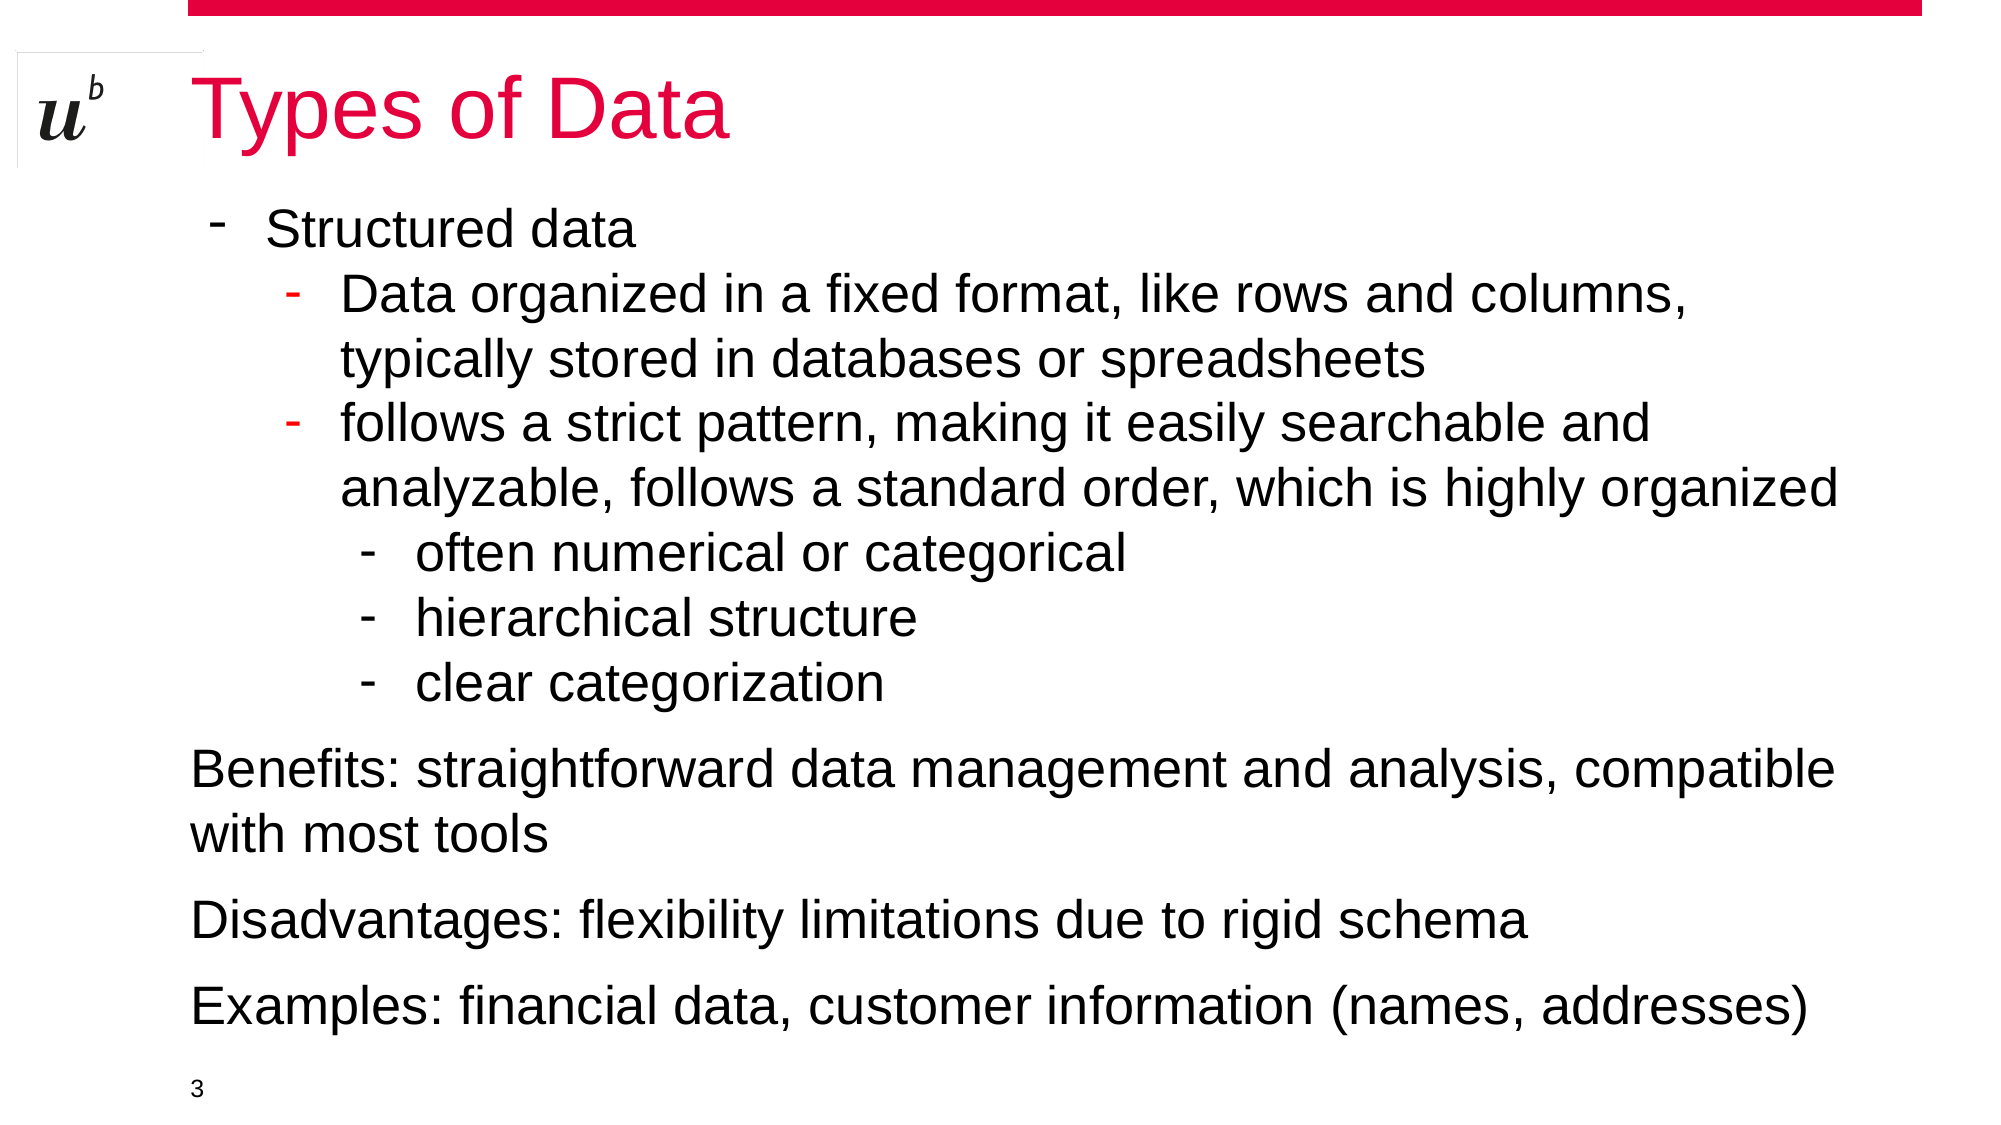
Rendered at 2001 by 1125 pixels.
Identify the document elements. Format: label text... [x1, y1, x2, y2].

list Structured data Data organized in a fixed format, like rows and columns, typically stored in databases or spreadsheets follows a strict pattern, making it easily searchable and analyzable, follows a standard order, which is highly organized often numerical or categorical hierarchical structure clear categorization Benefits: straightforward data management and analysis, compatible with most tools Disadvantages: flexibility limitations due to rigid schema Examples: financial data, customer information (names, addresses) [175, 185, 1901, 900]
title Types of Data [175, 47, 1901, 171]
picture [15, 50, 175, 169]
slide_number ‹#› [149, 1057, 211, 1117]
